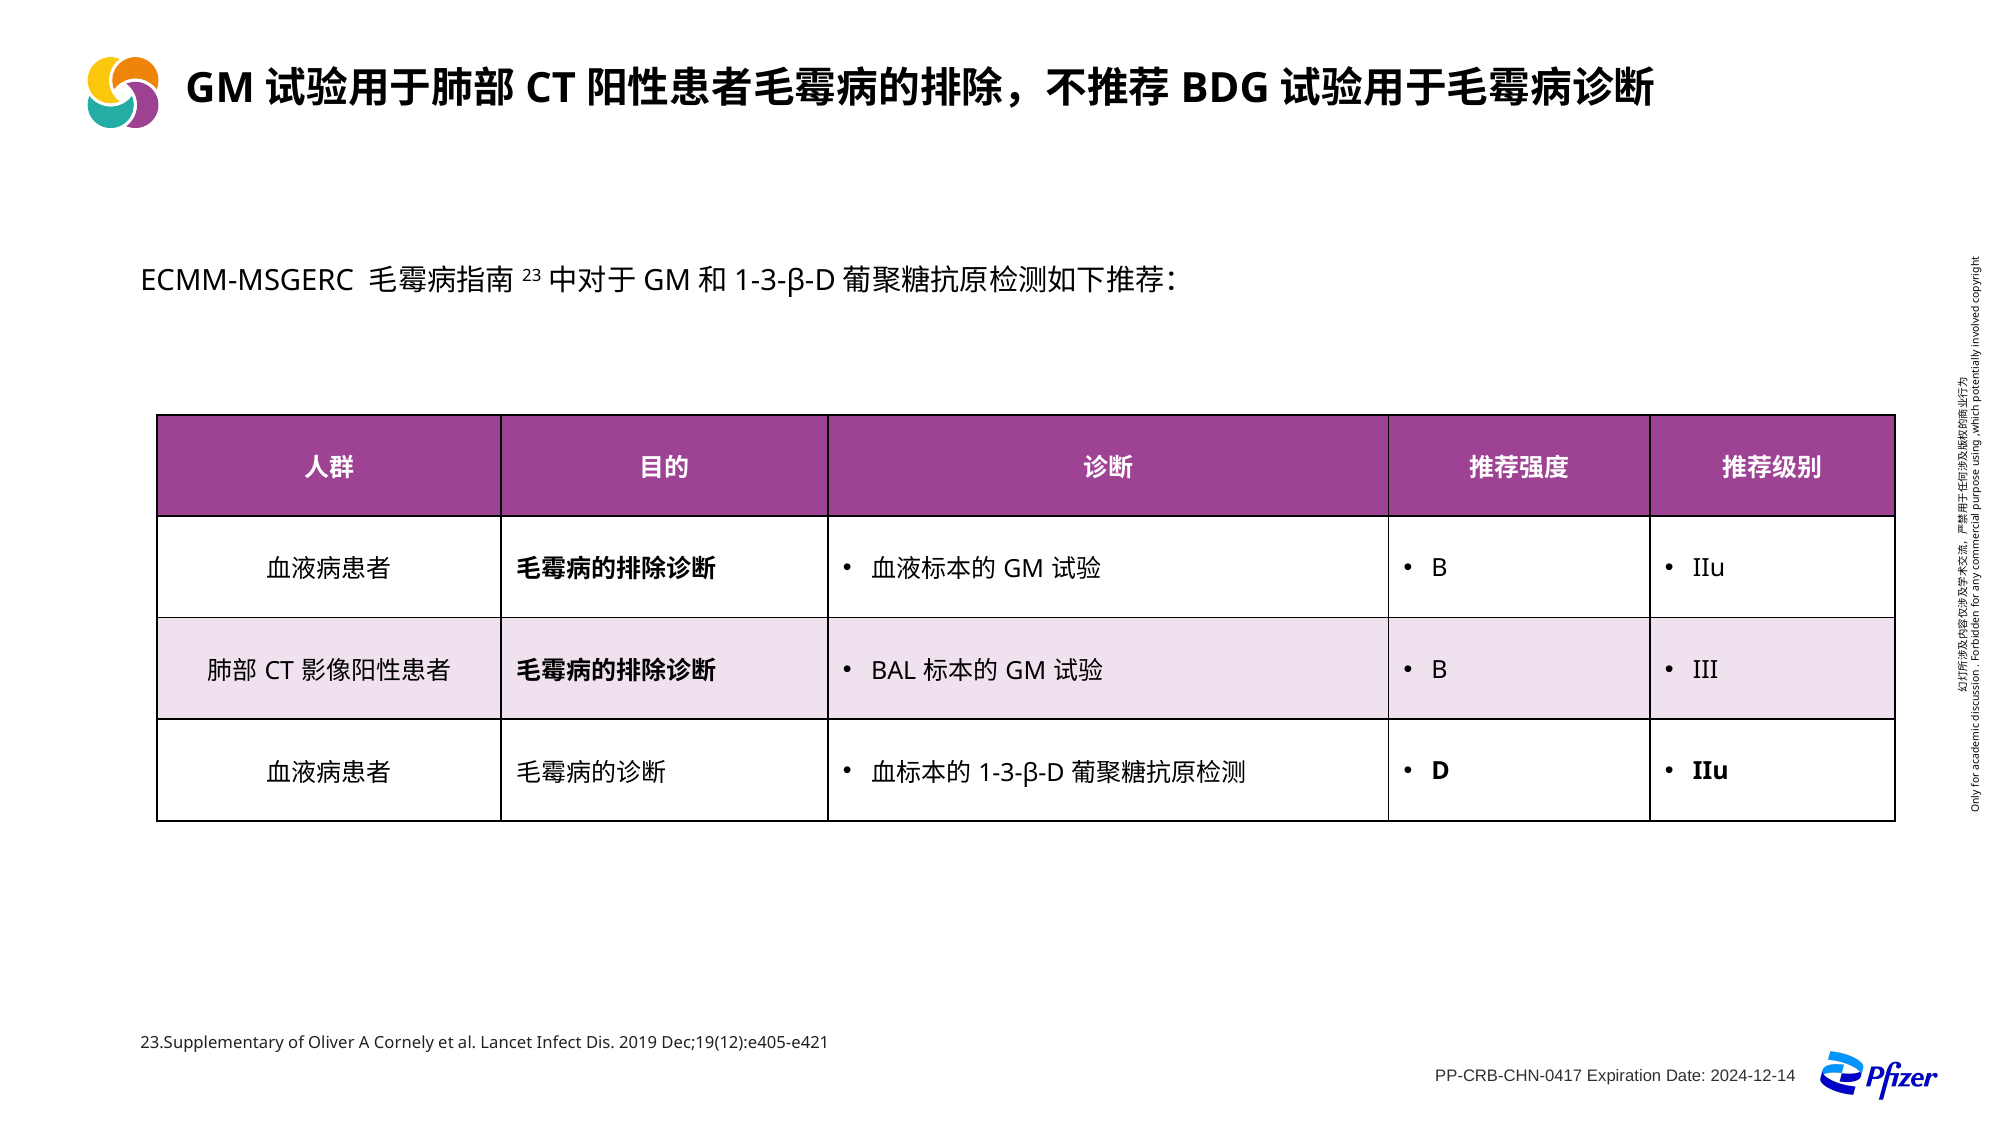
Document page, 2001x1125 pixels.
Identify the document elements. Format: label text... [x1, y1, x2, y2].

text_box 23.Supplementary of Oliver A Cornely et al. Lancet Infect Dis. 2019 Dec;19(12):e405-e421 [125, 1024, 965, 1080]
table_cell 血液病患者 [158, 720, 500, 820]
text_box GM试验用于肺部CT阳性患者毛霉病的排除，不推荐BDG试验用于毛霉病诊断 [170, 53, 1671, 118]
table_cell B [1389, 517, 1649, 617]
table_cell 血标本的1-3-β-D葡聚糖抗原检测 [829, 720, 1388, 820]
table_header 目的 [502, 416, 827, 515]
table_cell 血液病患者 [158, 517, 500, 617]
table_cell 毛霉病的诊断 [502, 720, 827, 820]
table_cell III [1651, 618, 1894, 718]
table_cell D [1389, 720, 1649, 820]
table_cell IIu [1651, 517, 1894, 617]
picture [1820, 1042, 1938, 1109]
table_header 诊断 [829, 416, 1388, 515]
picture [73, 34, 169, 138]
table_cell IIu [1651, 720, 1894, 820]
table_cell B [1389, 618, 1649, 718]
table_cell BAL标本的GM试验 [829, 618, 1388, 718]
text_box ECMM-MSGERC 毛霉病指南23中对于GM和1-3-β-D葡聚糖抗原检测如下推荐： [125, 253, 1922, 304]
table_cell 毛霉病的排除诊断 [502, 517, 827, 617]
table_cell 毛霉病的排除诊断 [502, 618, 827, 718]
table_header 人群 [158, 416, 500, 515]
table_header 推荐强度 [1389, 416, 1649, 515]
table_cell 血液标本的GM试验 [829, 517, 1388, 617]
table_cell 肺部CT影像阳性患者 [158, 618, 500, 718]
table_header 推荐级别 [1651, 416, 1894, 515]
